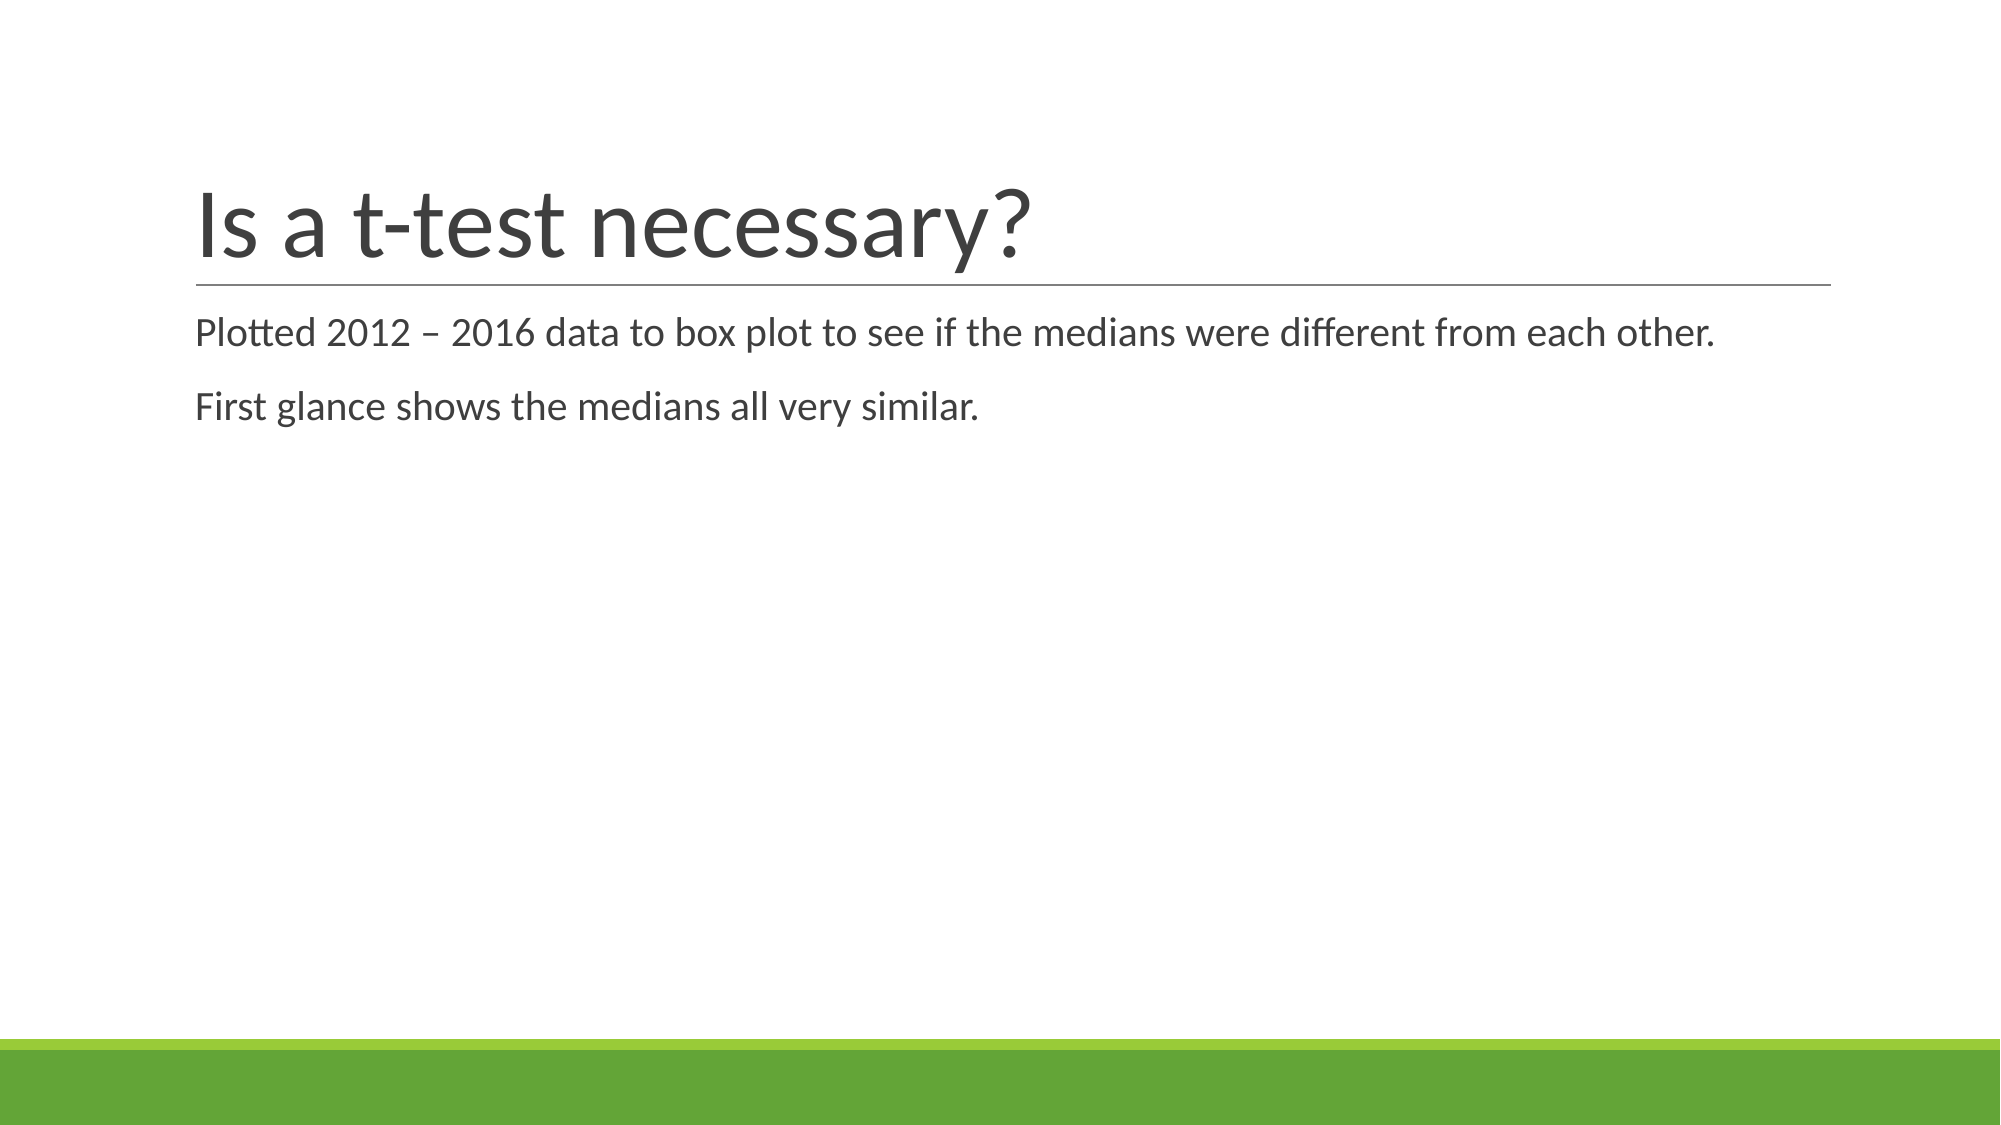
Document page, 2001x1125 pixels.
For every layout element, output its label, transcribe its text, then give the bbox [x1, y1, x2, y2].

title Is a t-test necessary? [180, 47, 1830, 285]
list Plotted 2012 – 2016 data to box plot to see if the medians were different from each other. First glance shows the medians all very similar. [180, 302, 1830, 963]
